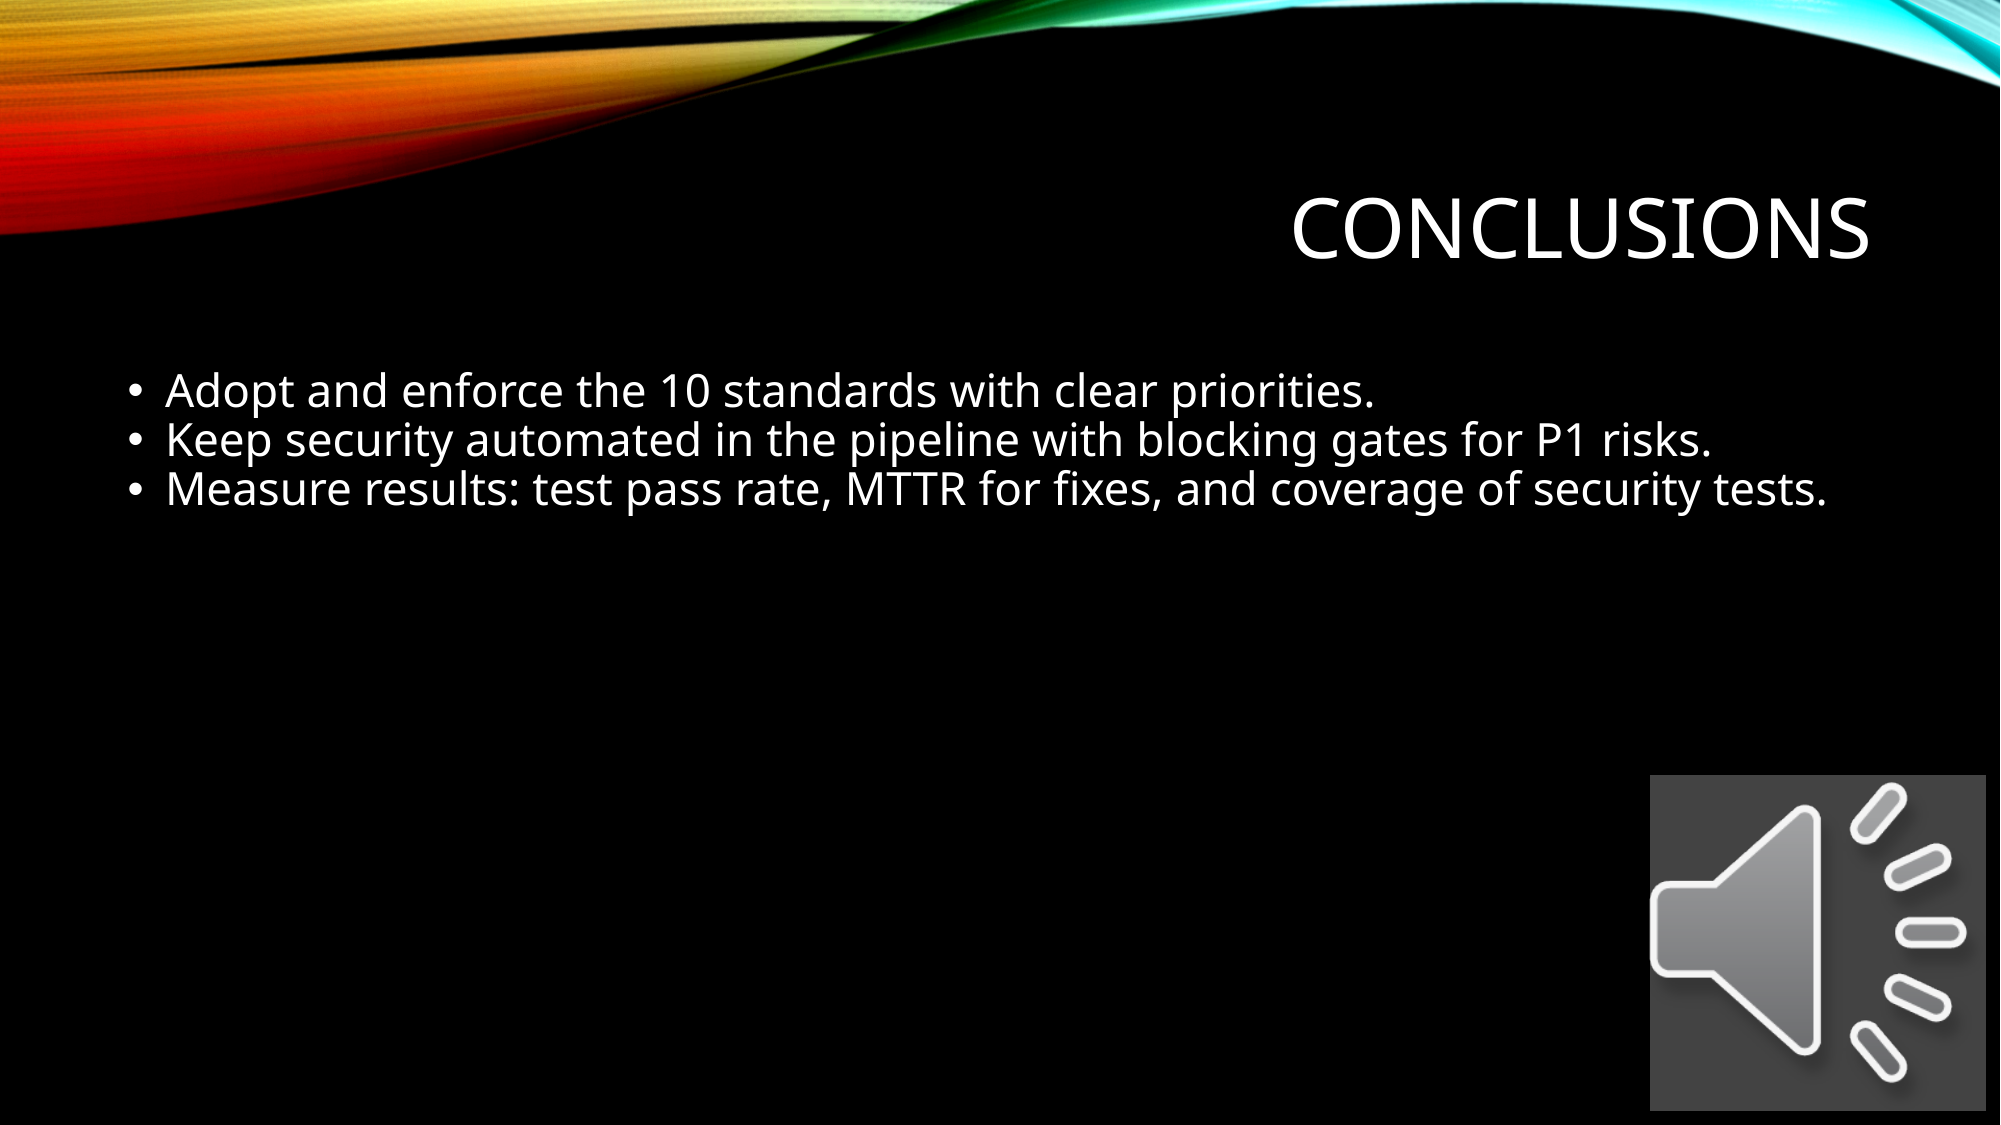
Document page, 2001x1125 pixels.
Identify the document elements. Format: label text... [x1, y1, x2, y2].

picture [0, 0, 2000, 237]
list Adopt and enforce the 10 standards with clear priorities. Keep security automated in the pipeline with blocking gates for P1 risks. Measure results: test pass rate, MTTR for fixes, and coverage of security tests. [112, 360, 1888, 614]
title CONCLUSIONS [474, 125, 1888, 338]
picture [1648, 773, 1987, 1112]
